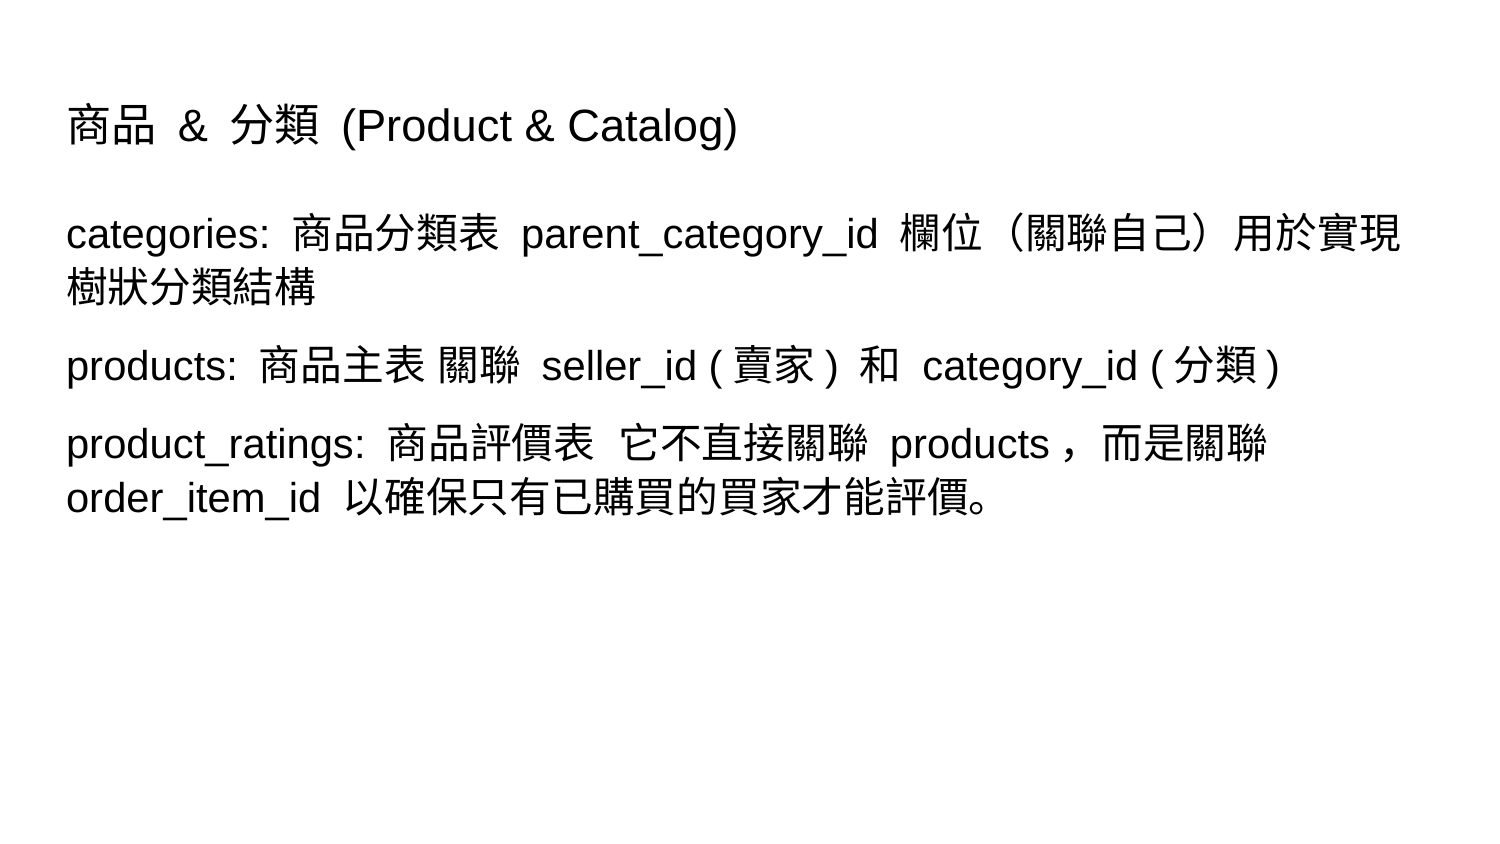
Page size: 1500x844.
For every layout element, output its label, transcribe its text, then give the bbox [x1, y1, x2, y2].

title 商品 & 分類 (Product & Catalog) [51, 72, 1449, 167]
list categories: 商品分類表 parent_category_id 欄位（關聯自己）用於實現樹狀分類結構 products: 商品主表 關聯 seller_id (賣家) 和 category_id (分類) product_ratings: 商品評價表 它不直接關聯 products，而是關聯 order_item_id 以確保只有已購買的買家才能評價。 [51, 189, 1449, 750]
